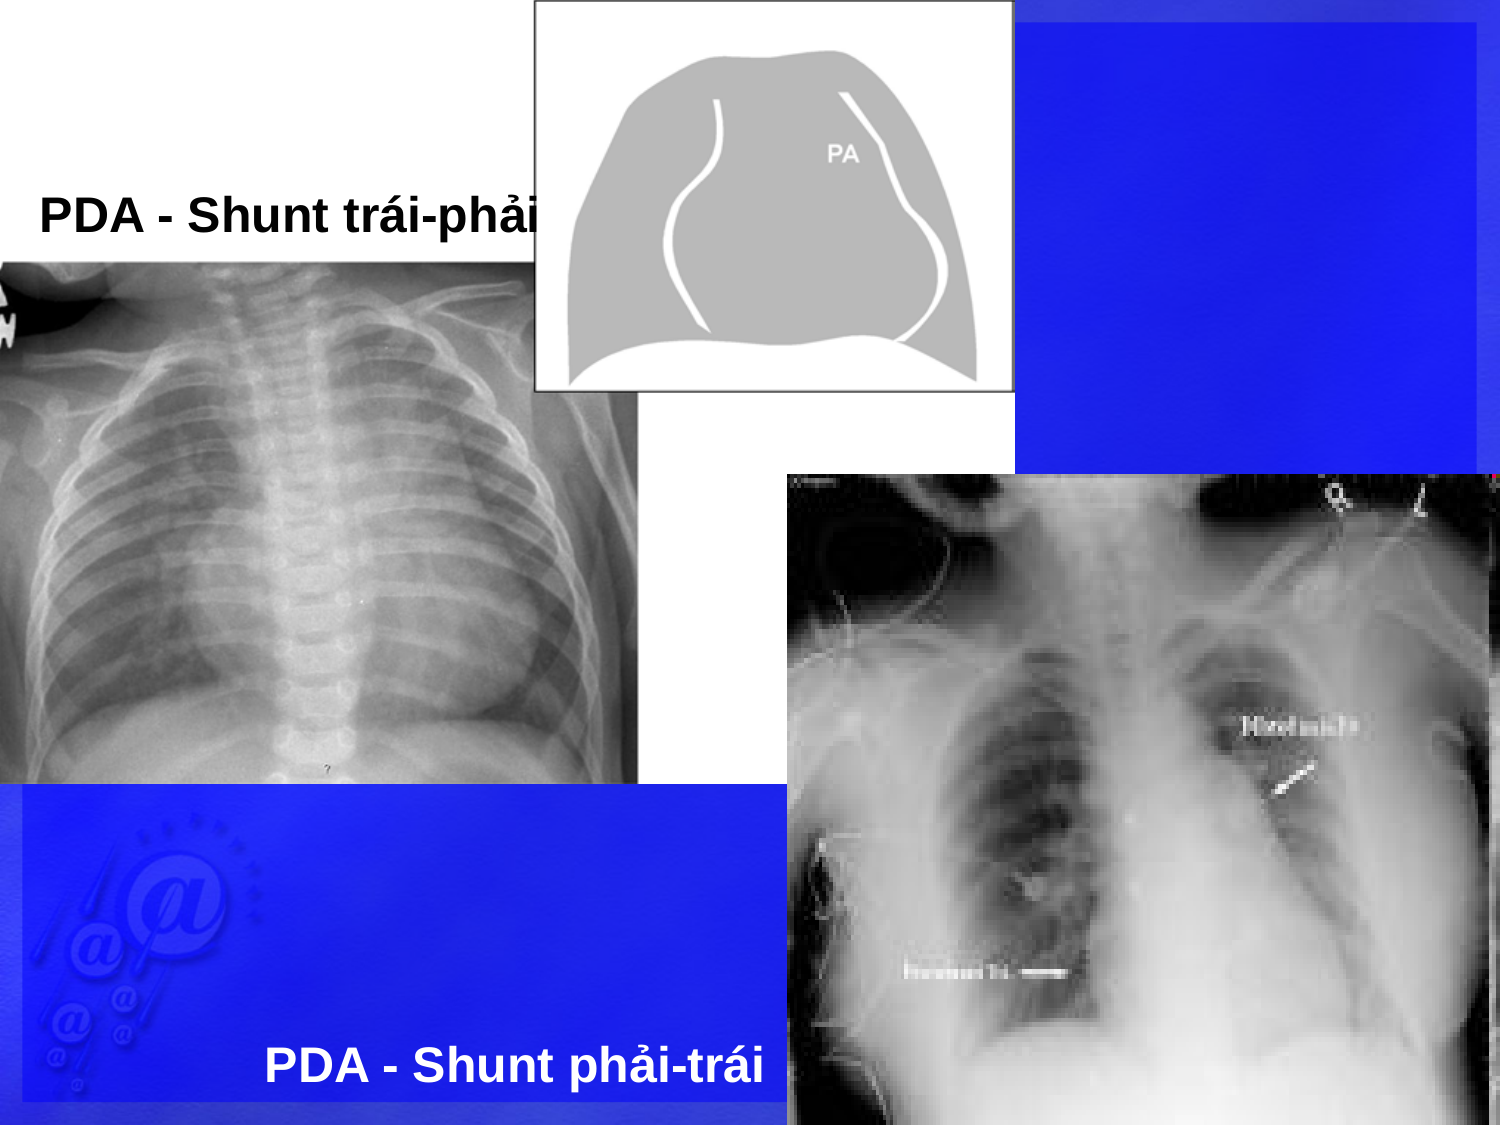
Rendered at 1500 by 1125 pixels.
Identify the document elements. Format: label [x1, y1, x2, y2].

text_box [0, 0, 1500, 1125]
